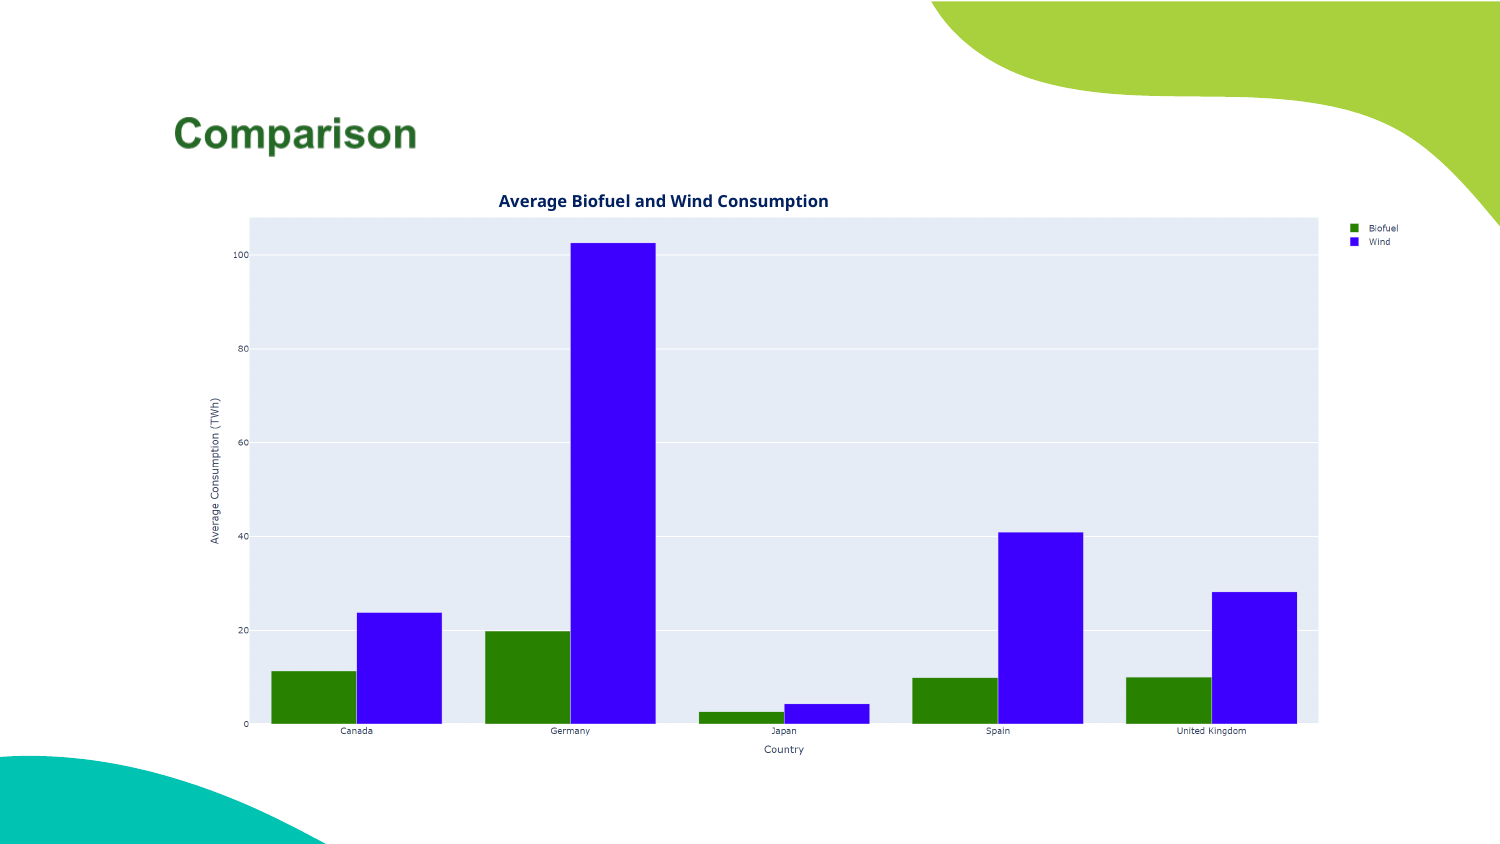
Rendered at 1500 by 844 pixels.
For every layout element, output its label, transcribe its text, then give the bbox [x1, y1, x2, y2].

title Average Biofuel and Wind Consumption [1053, 159, 1500, 242]
picture [146, 93, 1413, 774]
